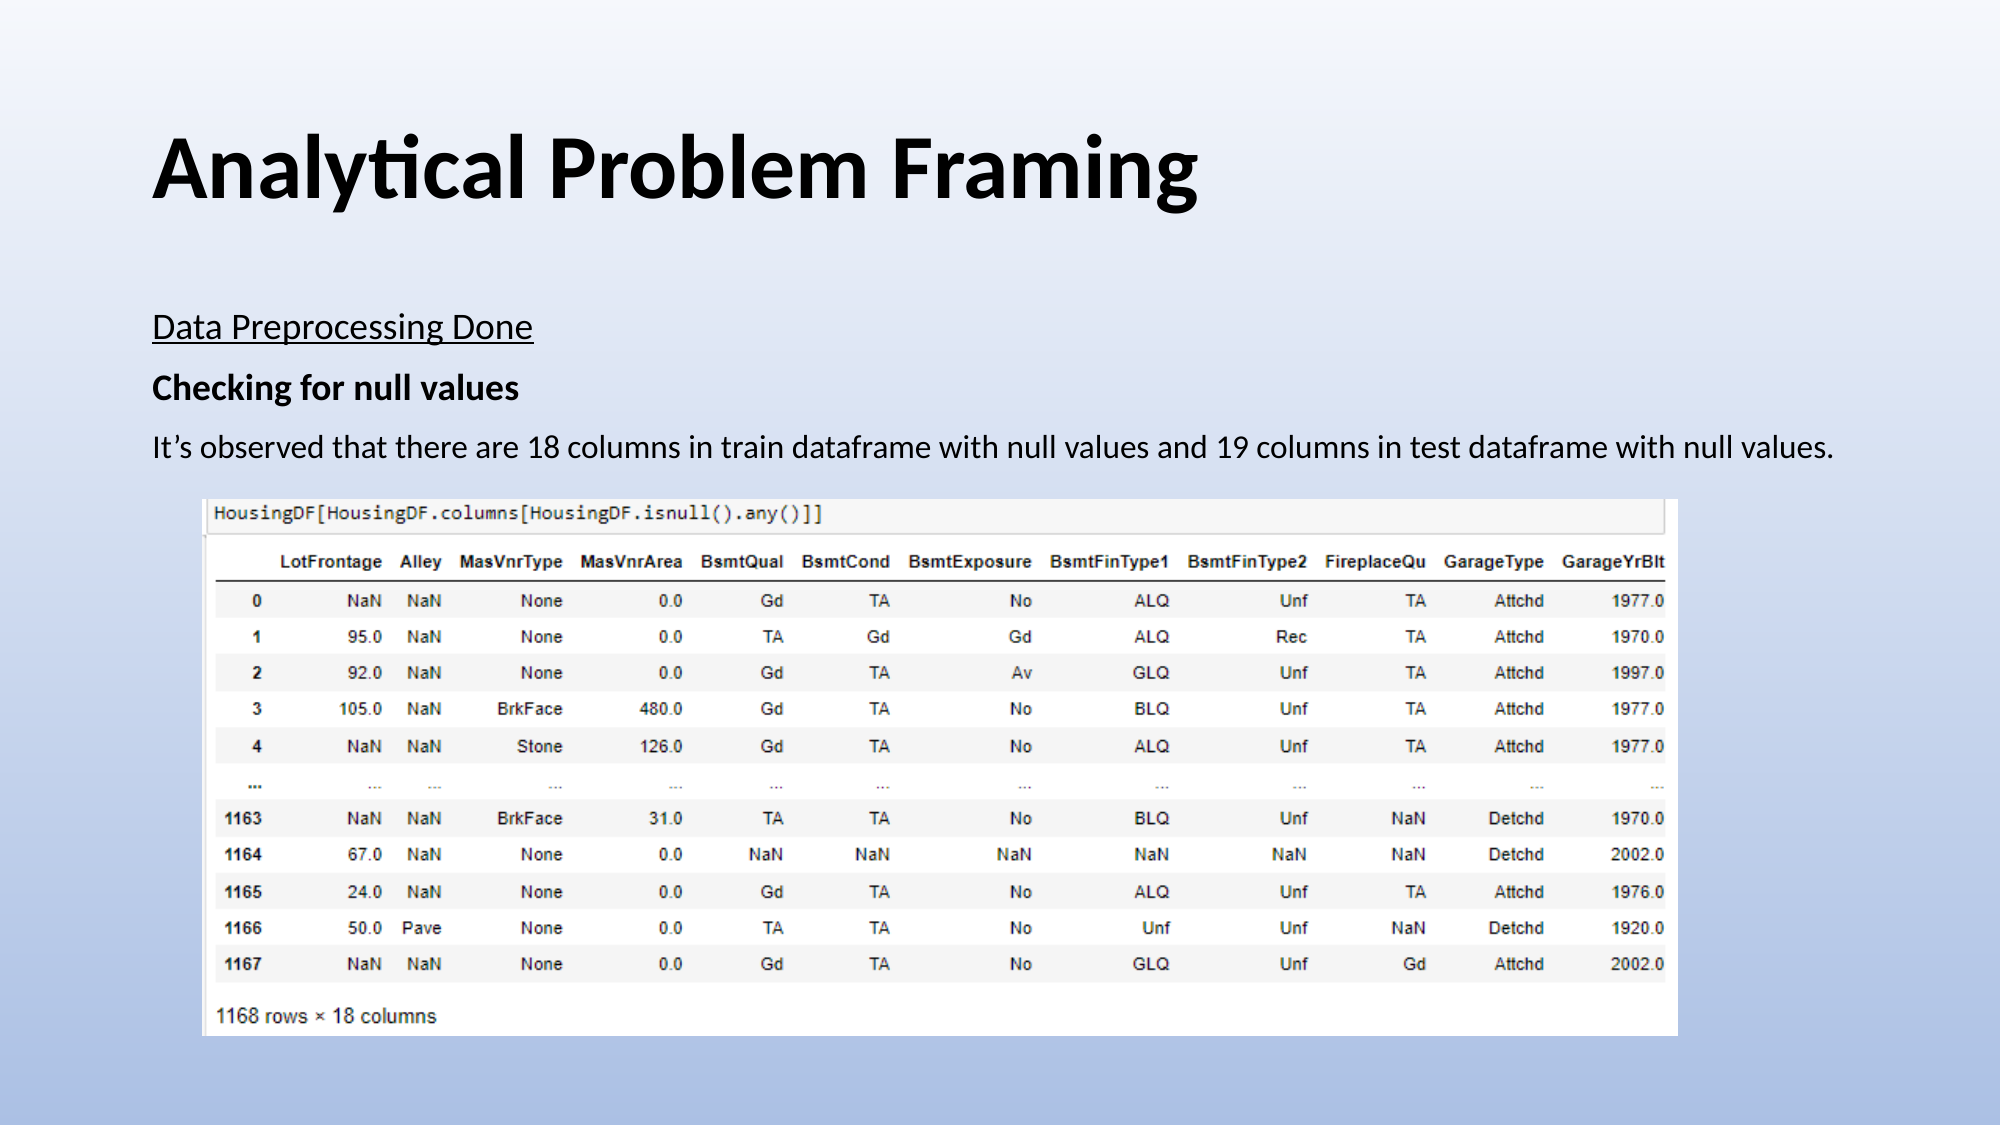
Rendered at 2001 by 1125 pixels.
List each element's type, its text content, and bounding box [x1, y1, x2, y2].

picture [202, 499, 1678, 1036]
list Data Preprocessing Done Checking for null values It’s observed that there are 18 columns in train dataframe with null values and 19 columns in test dataframe with null values. [137, 299, 1863, 1014]
title Analytical Problem Framing [137, 59, 1863, 278]
